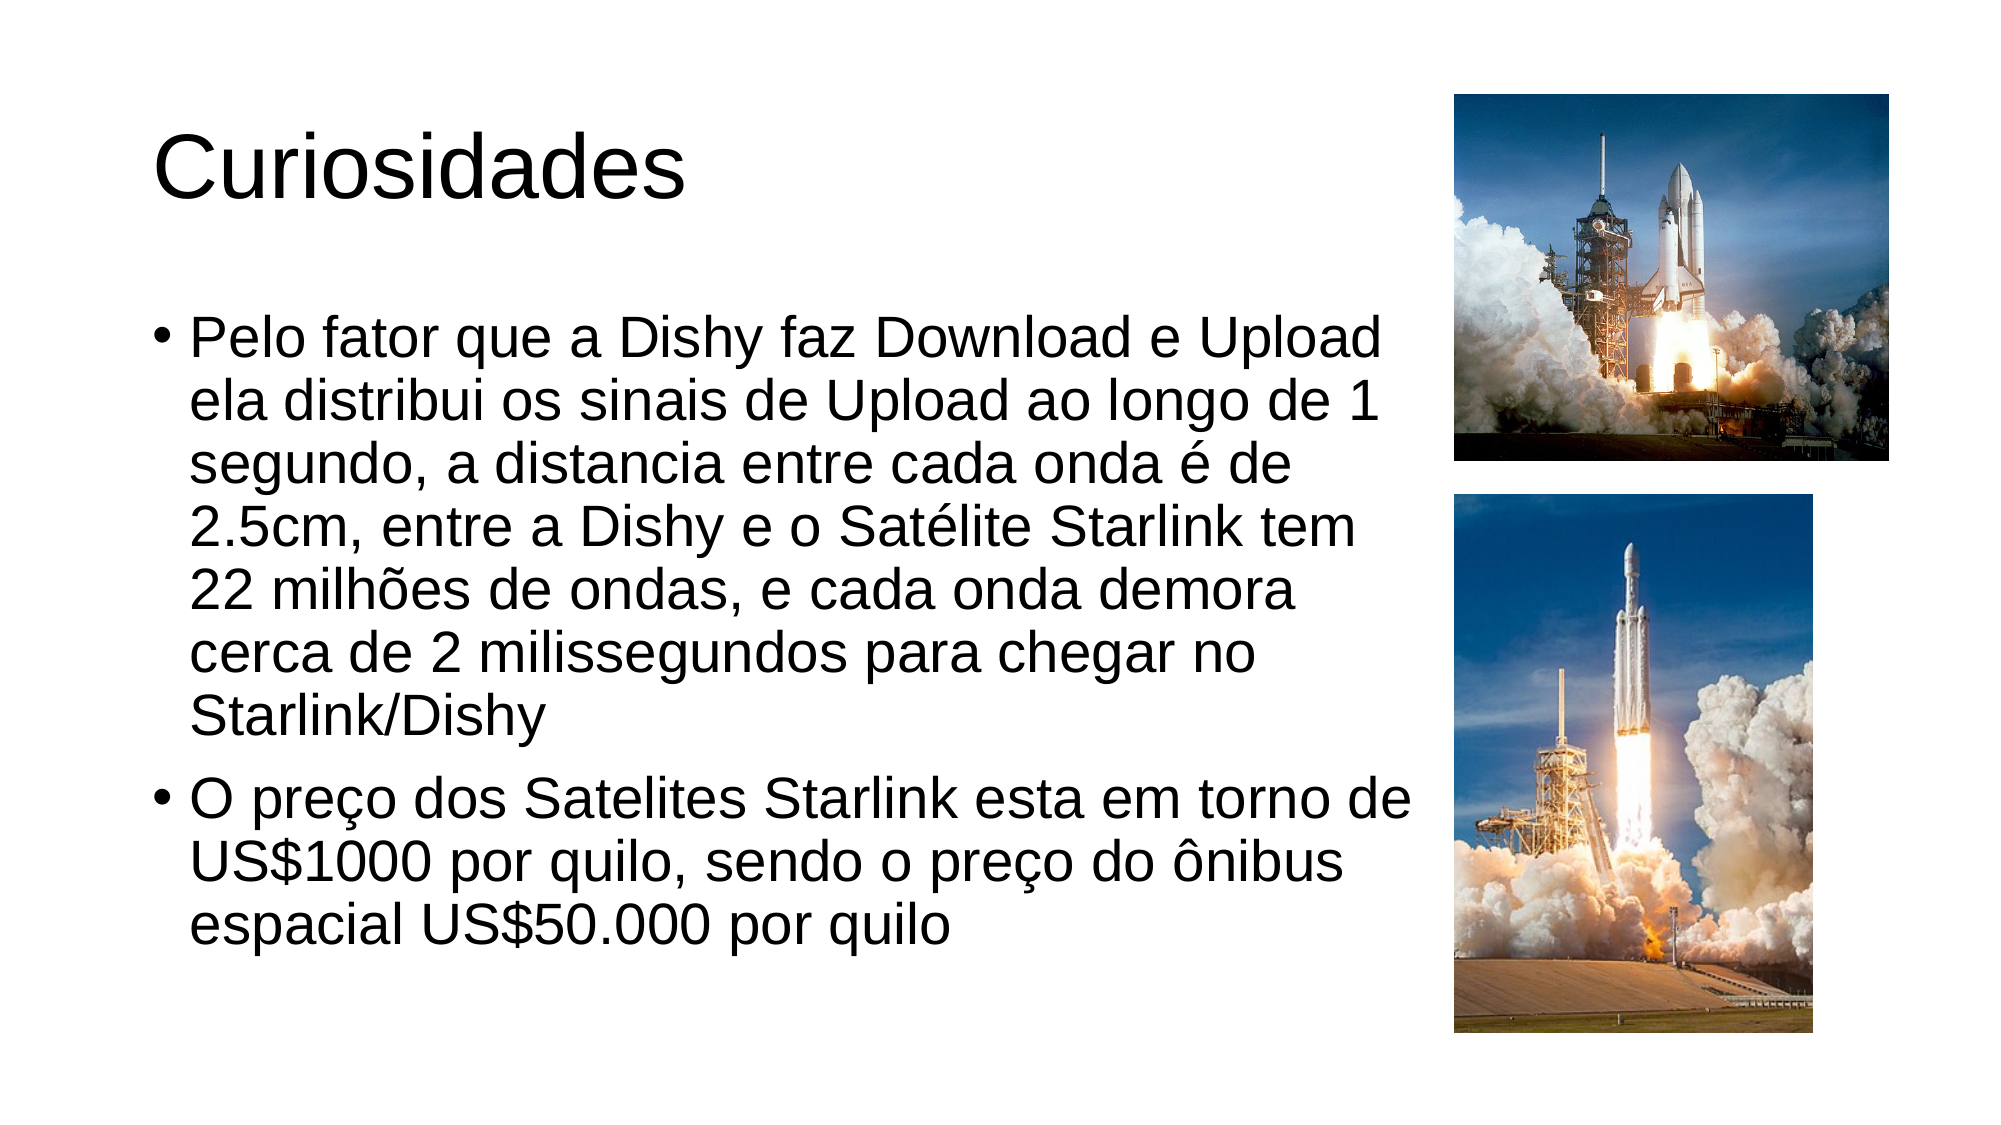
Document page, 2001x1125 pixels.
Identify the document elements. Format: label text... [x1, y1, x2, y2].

list Pelo fator que a Dishy faz Download e Upload ela distribui os sinais de Upload ao longo de 1 segundo, a distancia entre cada onda é de 2.5cm, entre a Dishy e o Satélite Starlink tem 22 milhões de ondas, e cada onda demora cerca de 2 milissegundos para chegar no Starlink/Dishy O preço dos Satelites Starlink esta em torno de US$1000 por quilo, sendo o preço do ônibus espacial US$50.000 por quilo [137, 299, 1431, 1014]
title Curiosidades [137, 59, 1863, 278]
picture [1454, 94, 1889, 461]
picture [1454, 494, 1814, 1033]
